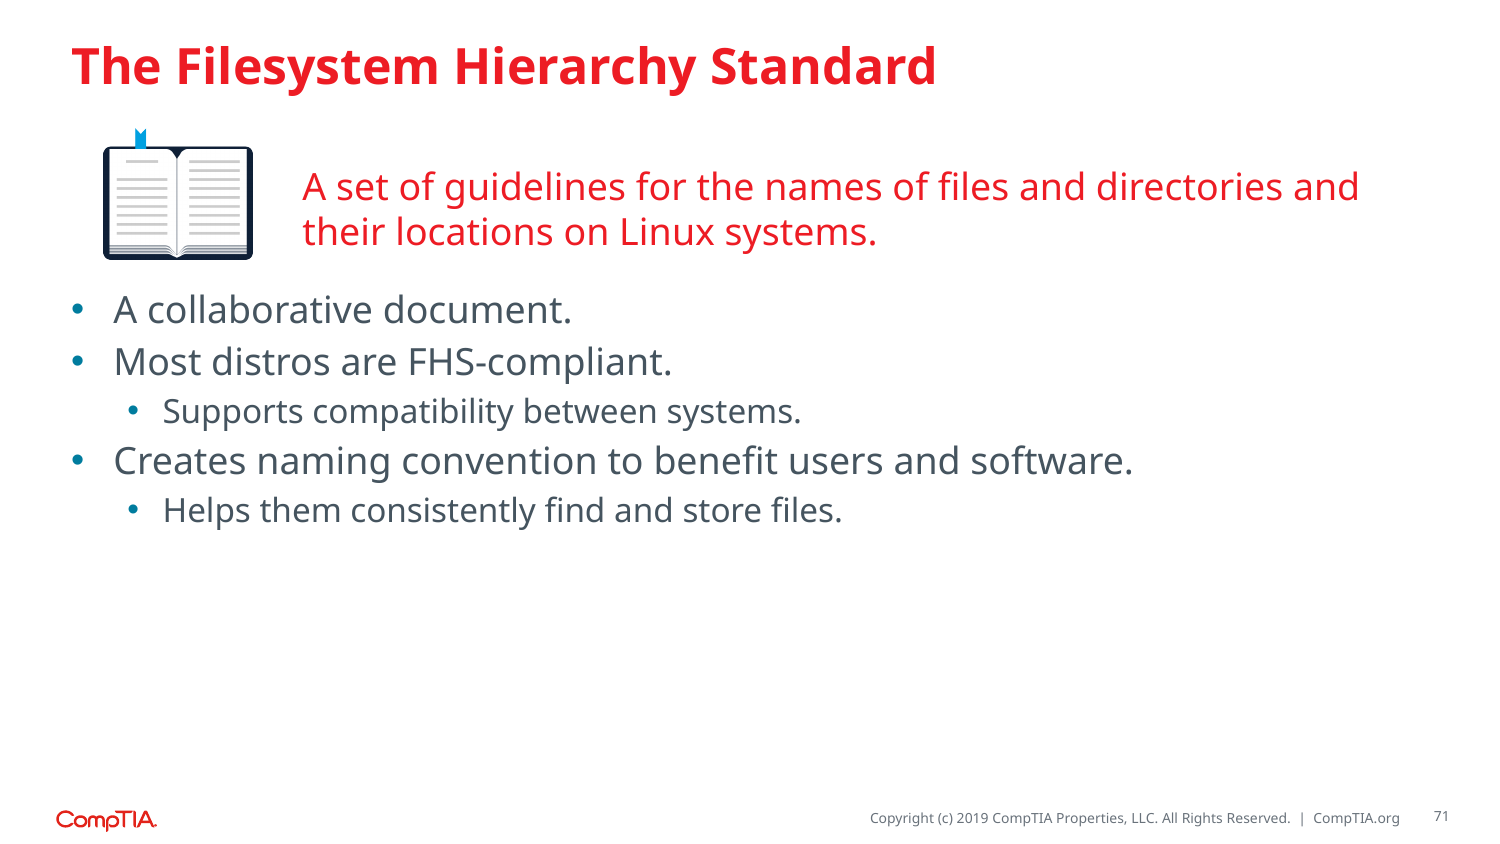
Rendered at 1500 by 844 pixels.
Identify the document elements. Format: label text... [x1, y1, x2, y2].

list A set of guidelines for the names of files and directories and their locations on Linux systems. [287, 155, 1445, 249]
title The Filesystem Hierarchy Standard [56, 12, 1444, 117]
list A collaborative document. Most distros are FHS-compliant. Supports compatibility between systems. Creates naming convention to benefit users and software. Helps them consistently find and store files. [56, 278, 1444, 764]
picture [103, 128, 253, 260]
slide_number 71 [1407, 800, 1450, 835]
